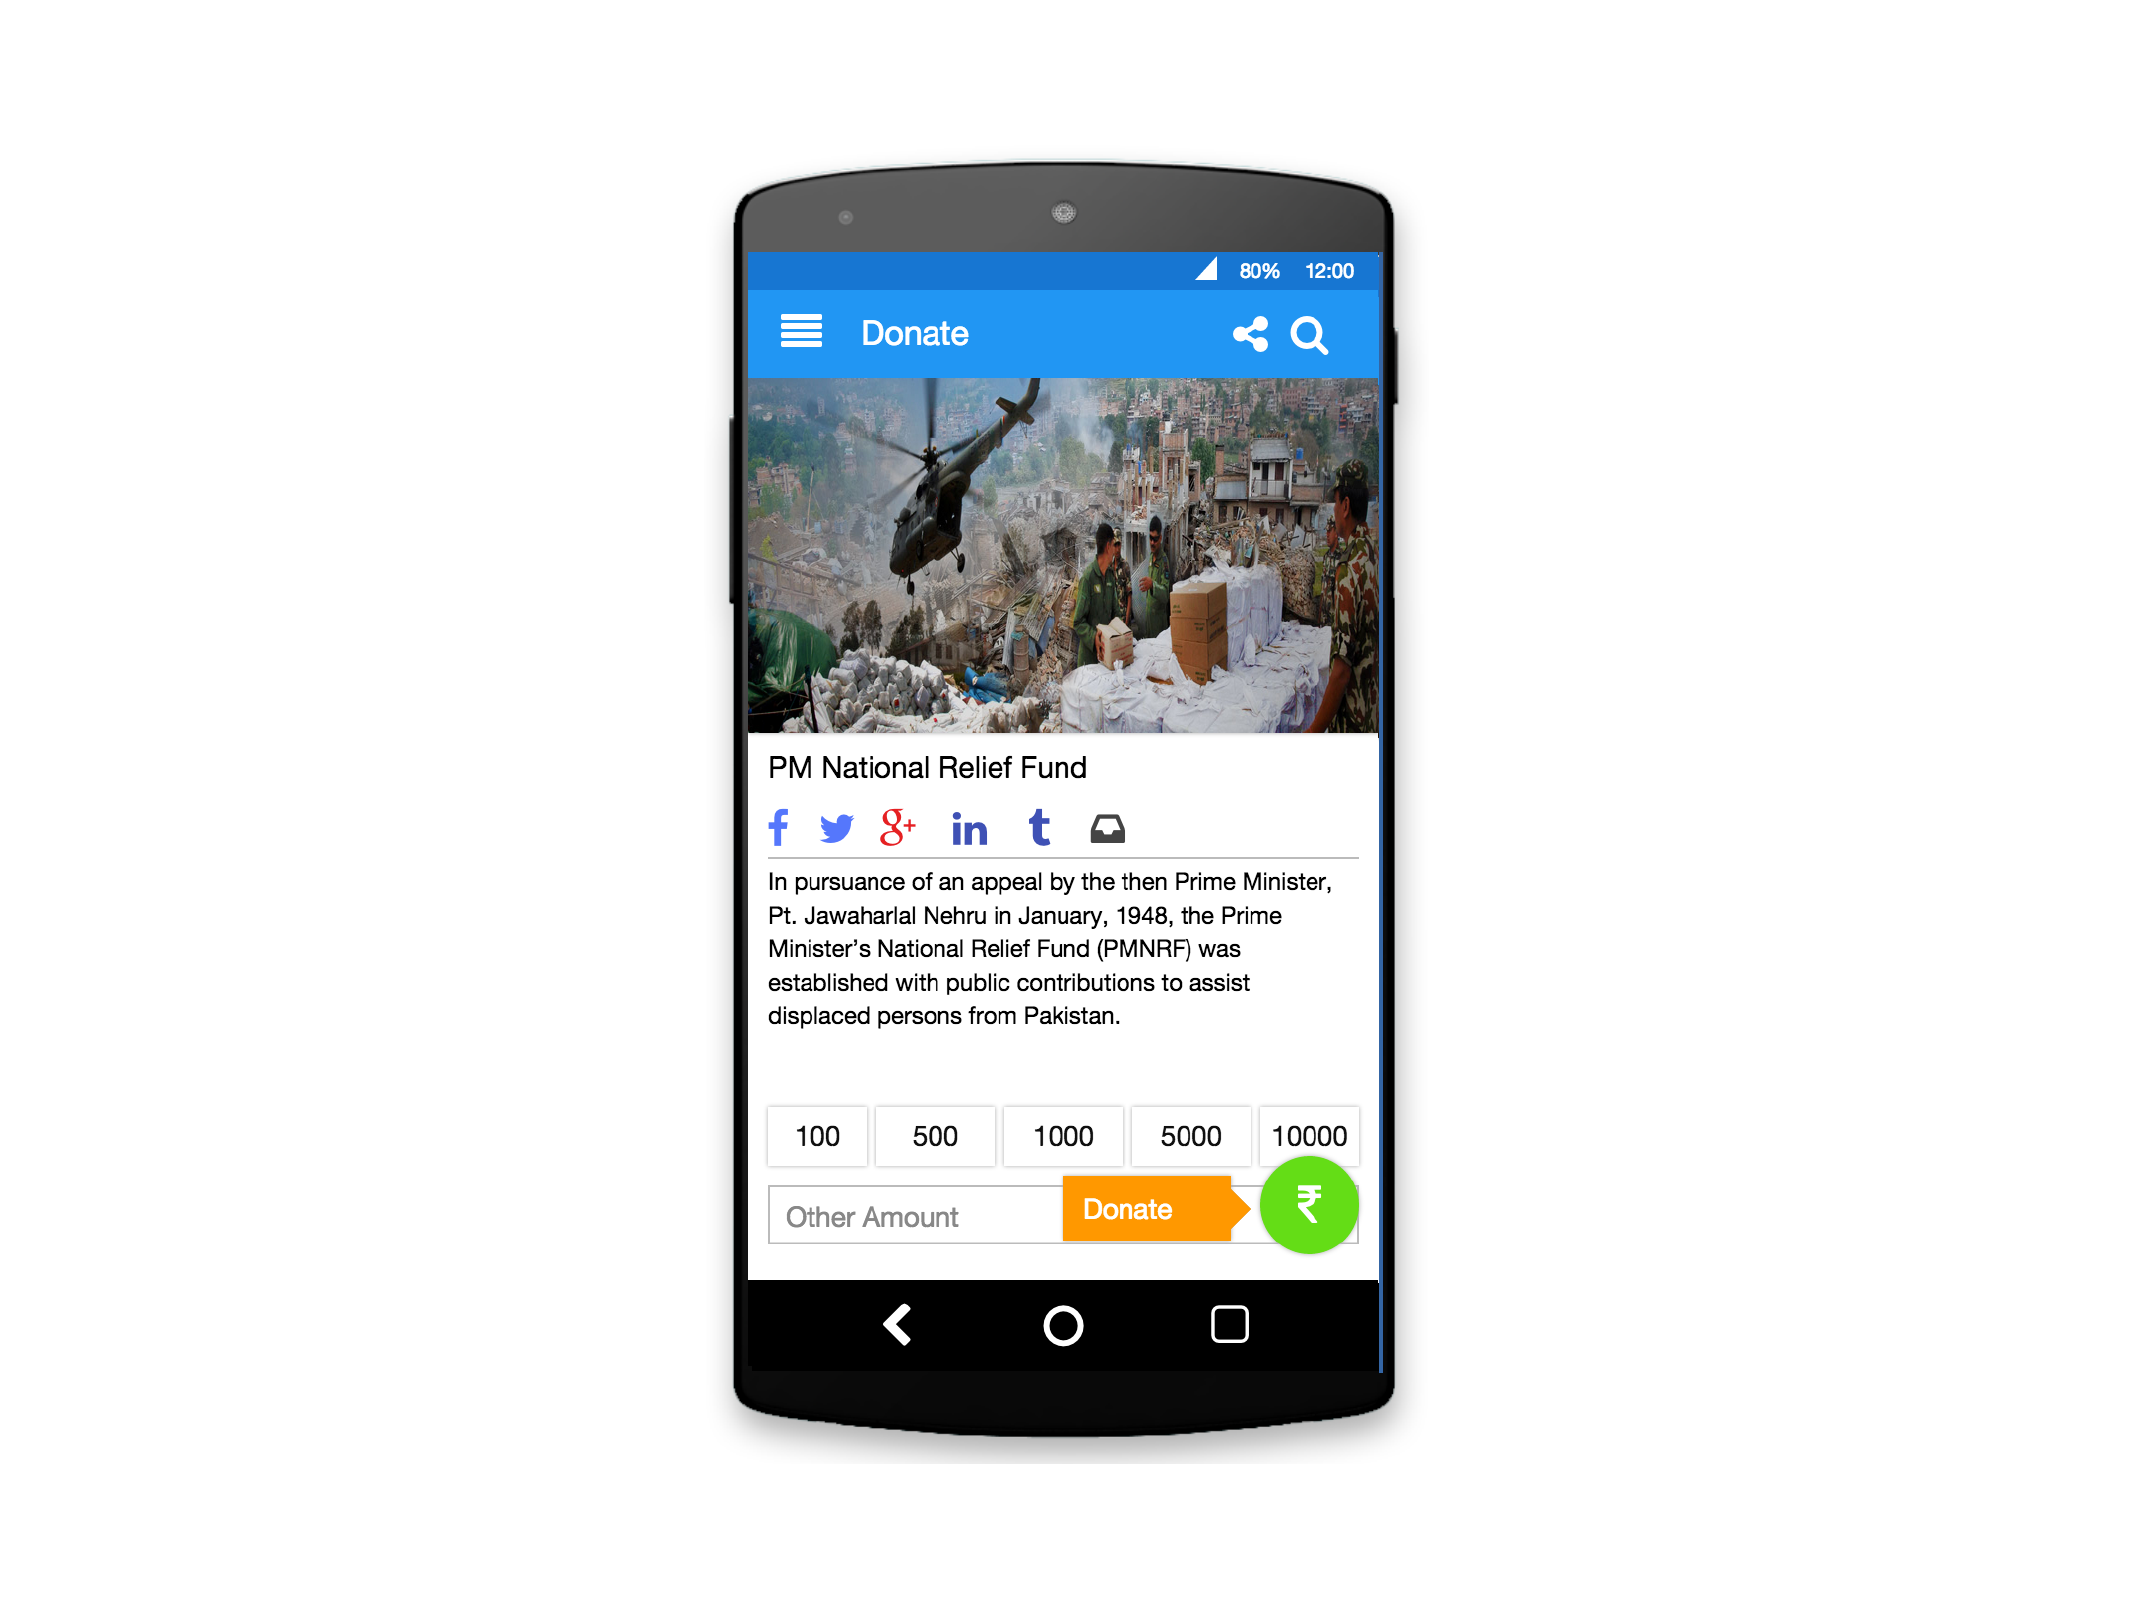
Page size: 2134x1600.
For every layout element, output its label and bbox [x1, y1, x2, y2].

picture [704, 135, 1429, 1465]
